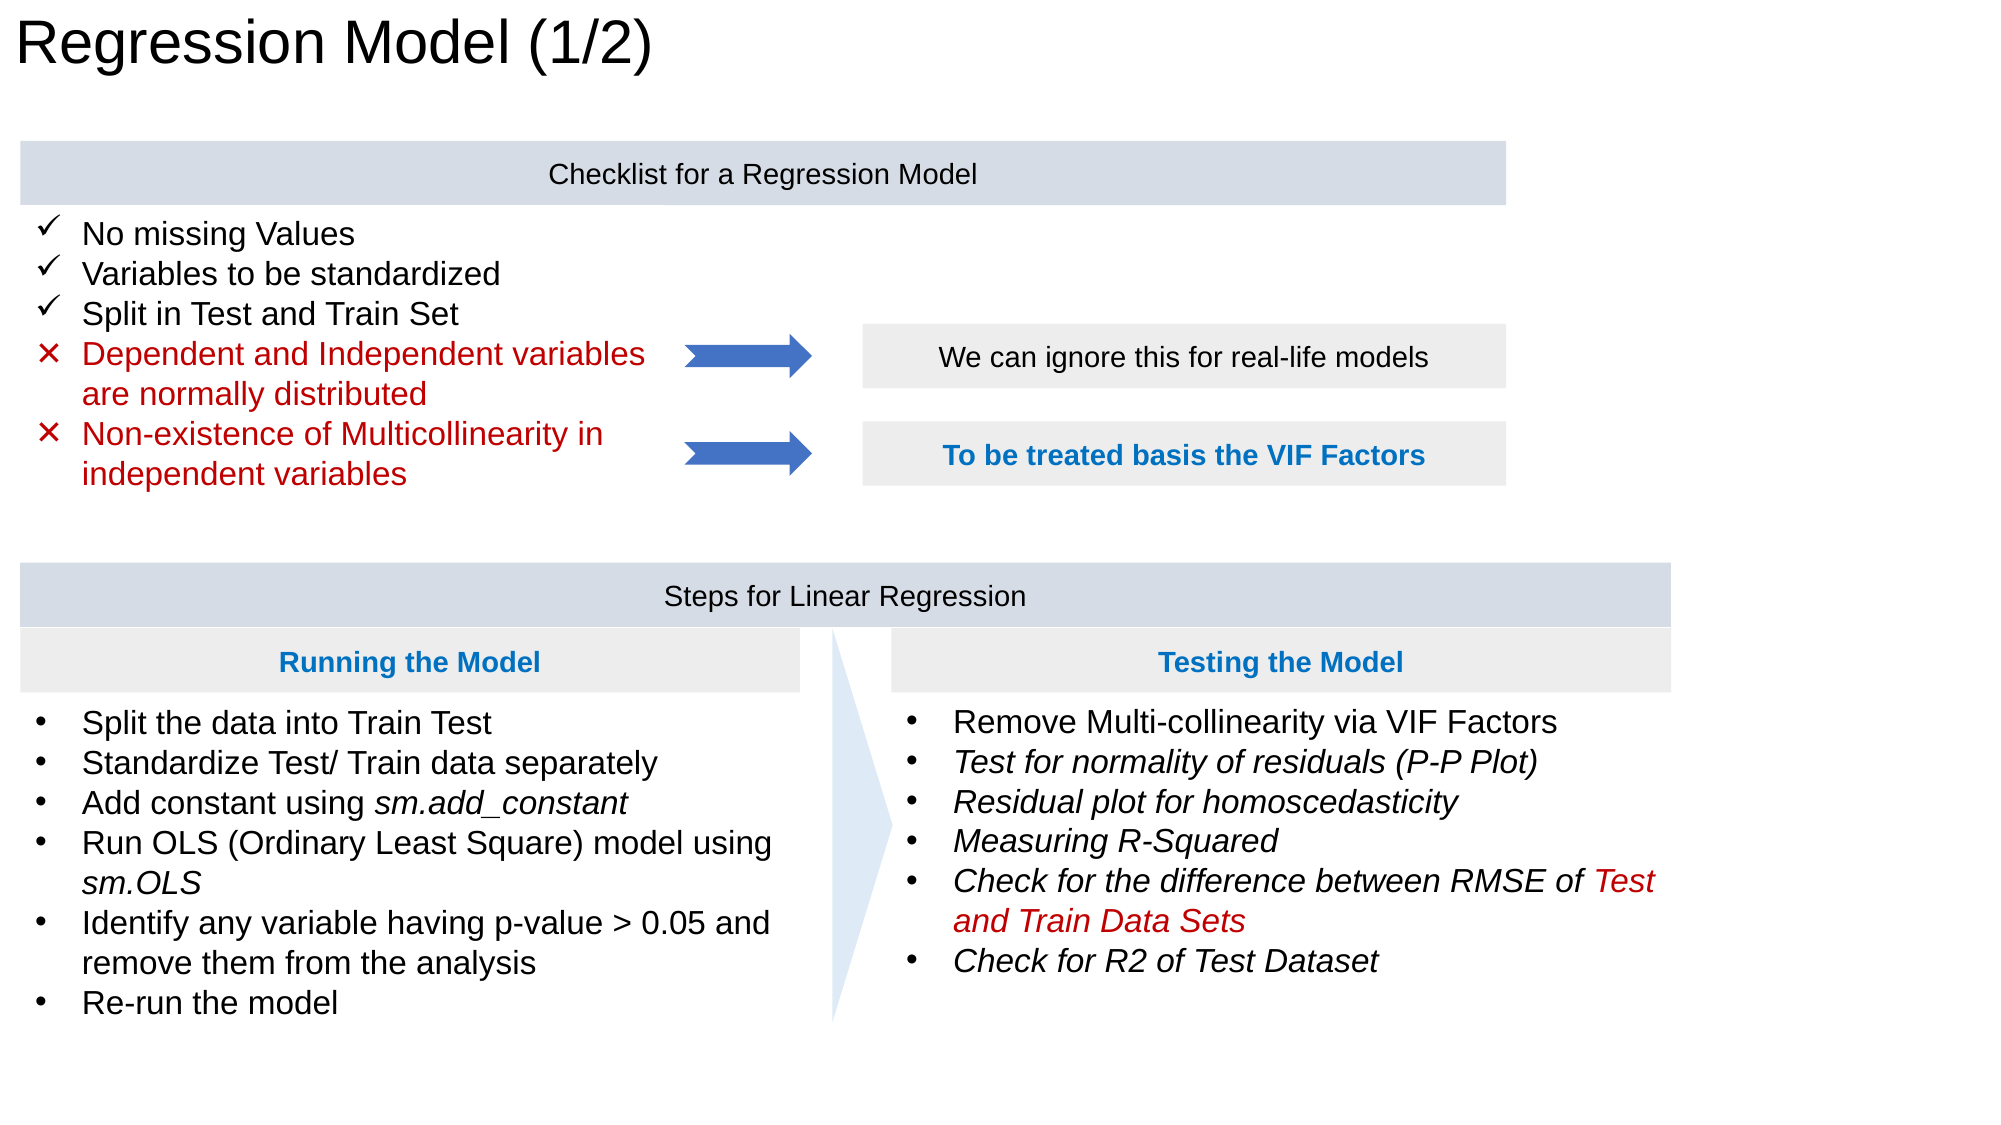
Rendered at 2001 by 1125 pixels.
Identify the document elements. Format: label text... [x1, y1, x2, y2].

text_box We can ignore this for real-life models [861, 323, 1507, 389]
title Regression Model (1/2) [0, 3, 1725, 85]
text_box Testing the Model [890, 627, 1672, 693]
text_box Checklist for a Regression Model [19, 140, 1507, 206]
text_box [681, 331, 814, 381]
text_box No missing Values Variables to be standardized Split in Test and Train Set Dependent and Independent variables are normally distributed Non-existence of Multicollinearity in independent variables [19, 204, 665, 508]
text_box Remove Multi-collinearity via VIF Factors Test for normality of residuals (P-P Plot) Residual plot for homoscedasticity Measuring R-Squared Check for the difference between RMSE of Test and Train Data Sets Check for R2 of Test Dataset [890, 693, 1672, 997]
text_box [681, 428, 814, 479]
text_box Running the Model [19, 627, 801, 693]
text_box Steps for Linear Regression [19, 561, 1672, 628]
text_box [831, 627, 894, 1023]
text_box To be treated basis the VIF Factors [861, 420, 1507, 487]
text_box Split the data into Train Test Standardize Test/ Train data separately Add constant using sm.add_constant Run OLS (Ordinary Least Square) model using sm.OLS Identify any variable having p-value > 0.05 and remove them from the analysis Re-run the model [19, 693, 801, 1023]
